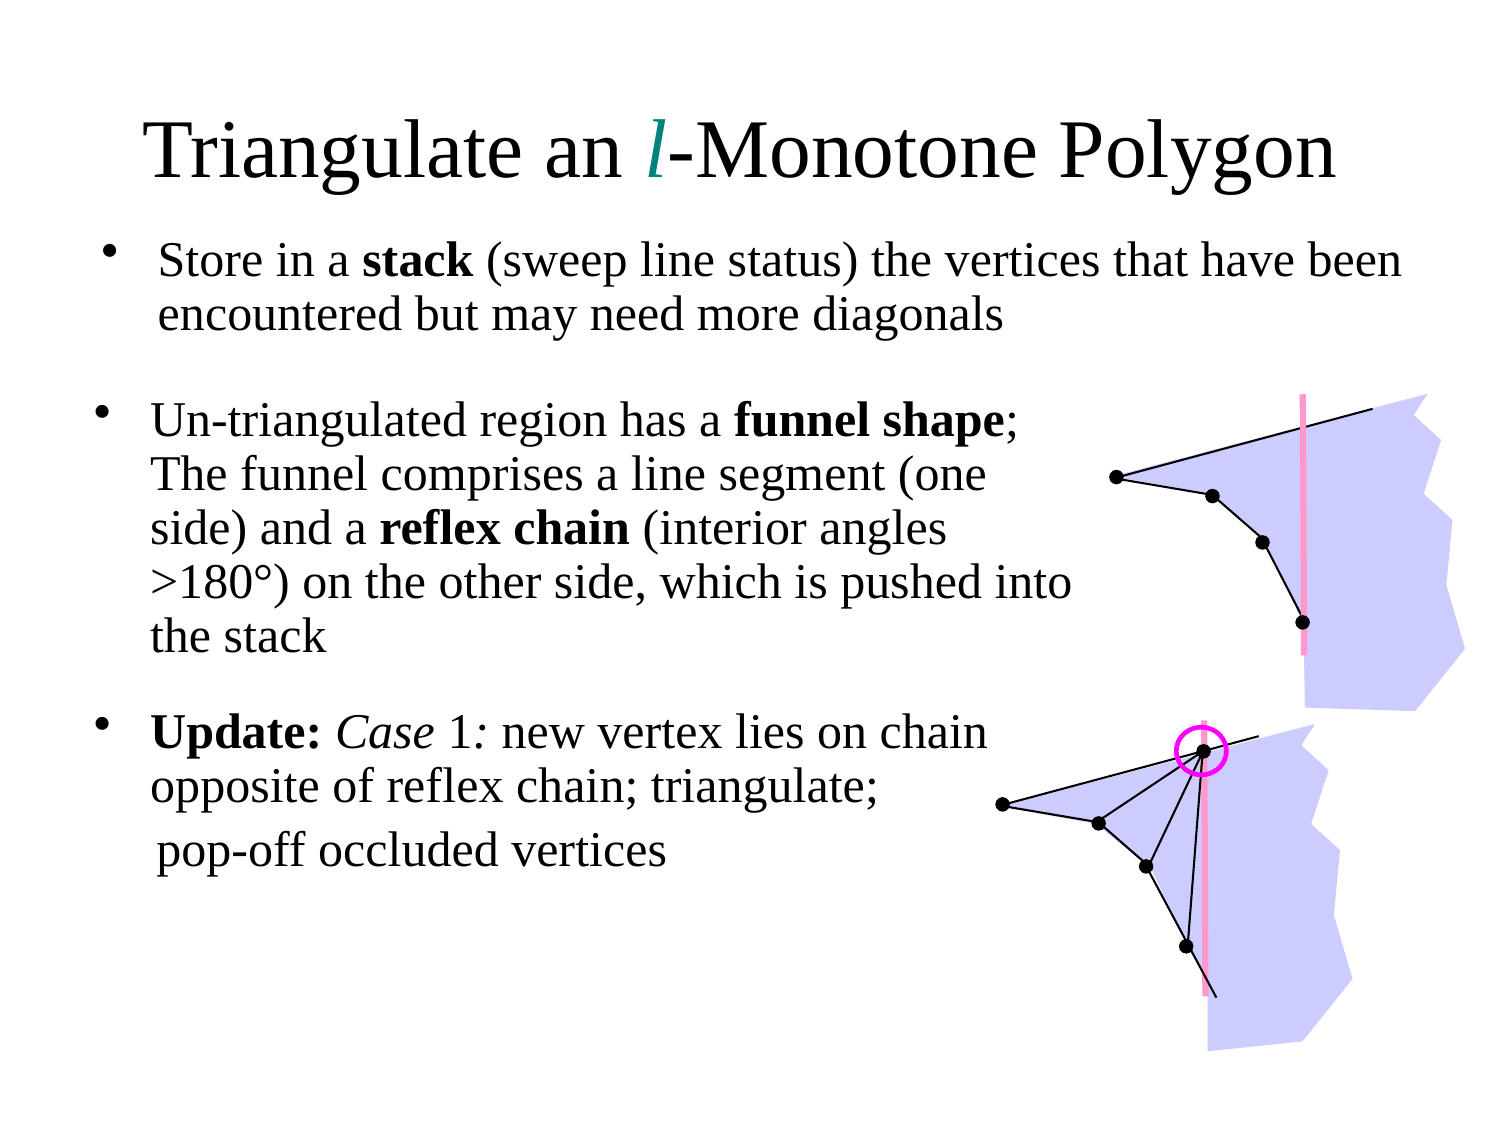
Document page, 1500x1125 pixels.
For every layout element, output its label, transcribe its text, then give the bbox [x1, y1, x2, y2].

text_box [1123, 393, 1466, 712]
text_box [1109, 469, 1124, 485]
text_box [1178, 939, 1194, 954]
text_box Update: Case 1: new vertex lies on chain opposite of reflex chain; triangulate; pop-off occluded vertices [79, 698, 1098, 906]
text_box [1205, 488, 1220, 504]
text_box [1295, 615, 1310, 630]
text_box [1138, 859, 1154, 874]
text_box [1098, 723, 1353, 1052]
title Triangulate an l-Monotone Polygon [127, 50, 1432, 225]
text_box Un-triangulated region has a funnel shape; The funnel comprises a line segment (one side) and a reflex chain (interior angles >180°) on the other side, which is pushed into the stack [78, 385, 1098, 686]
text_box [1091, 816, 1106, 831]
text_box [995, 797, 1010, 812]
text_box [1255, 535, 1270, 550]
list Store in a stack (sweep line status) the vertices that have been encountered but may need more diagonals [86, 225, 1432, 363]
text_box [1176, 727, 1227, 775]
